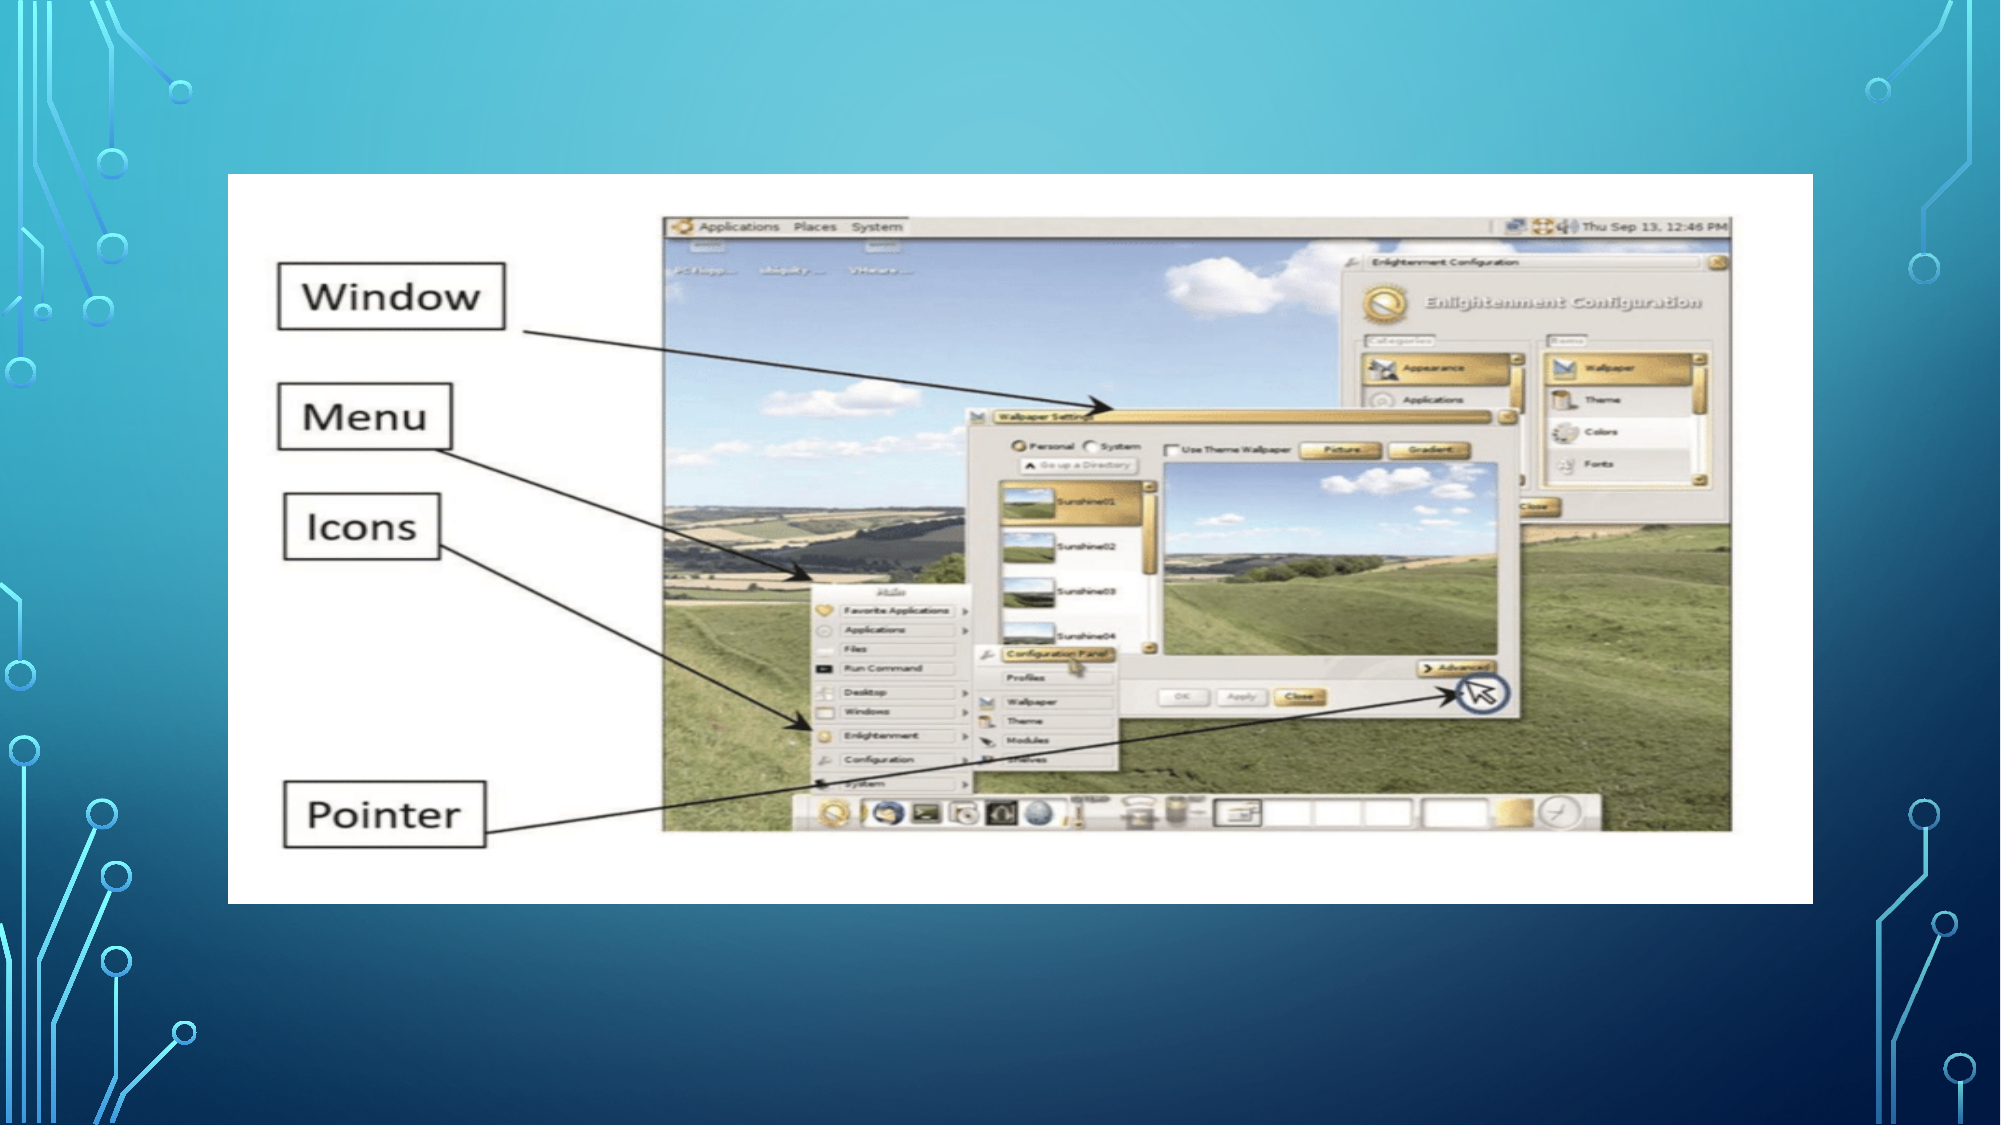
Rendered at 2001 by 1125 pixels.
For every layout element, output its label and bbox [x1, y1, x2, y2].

list [228, 174, 1813, 904]
